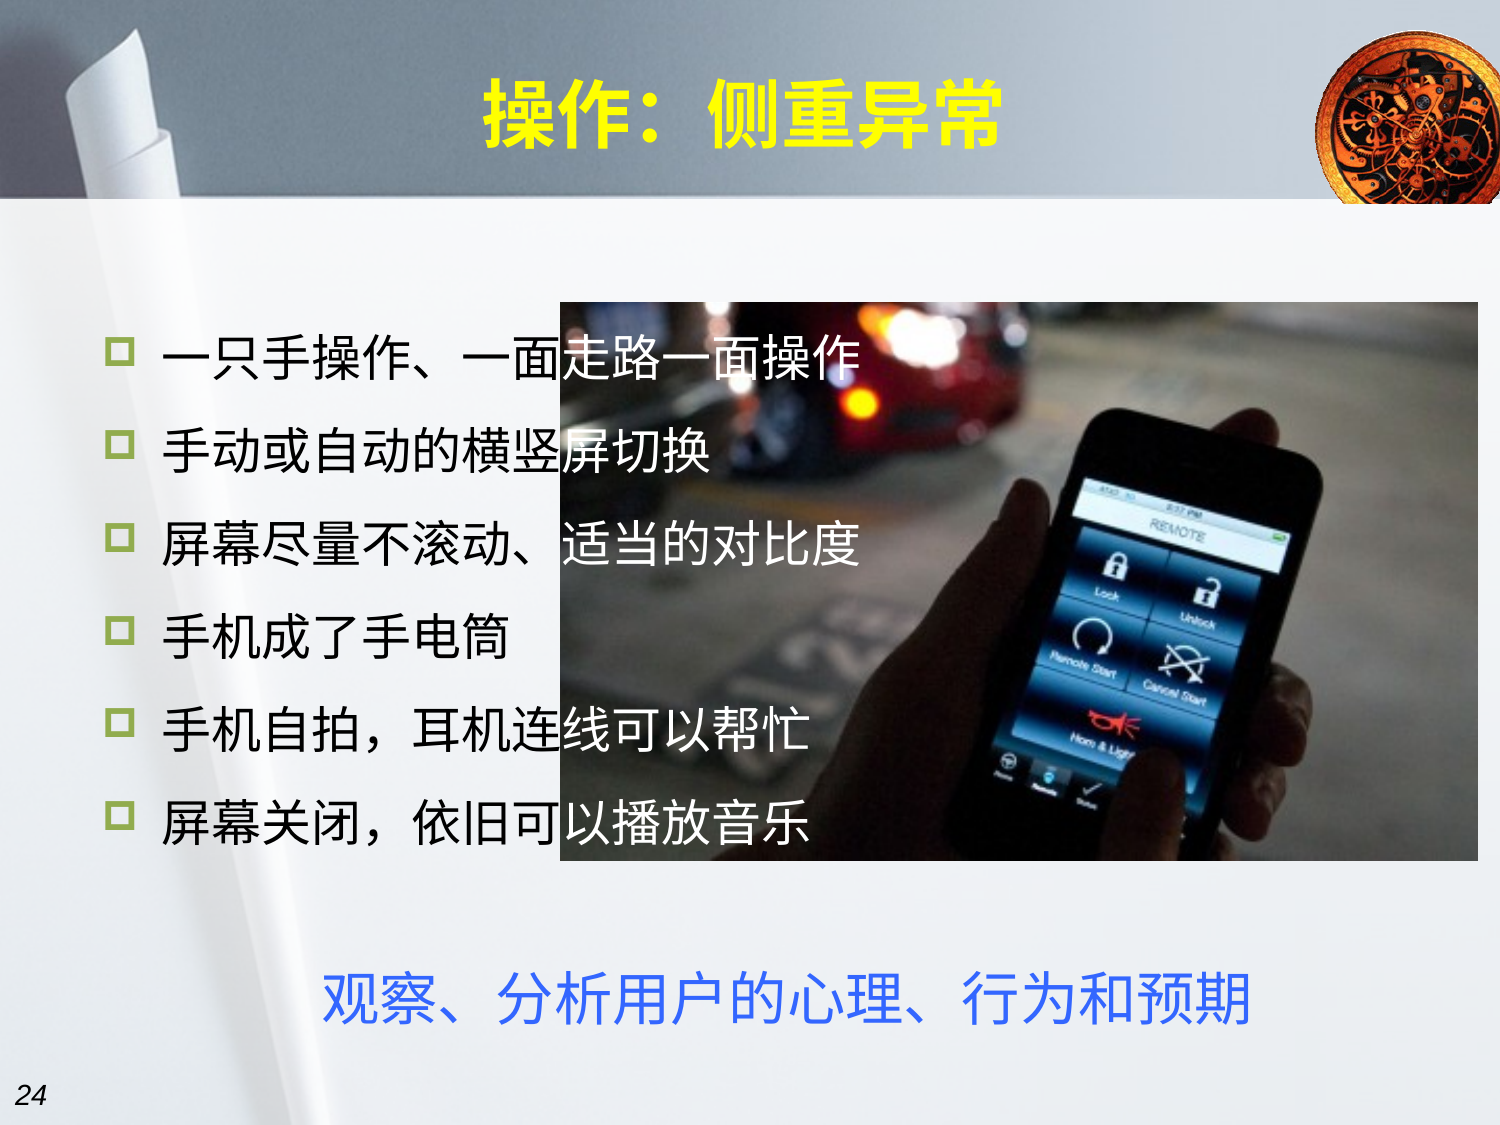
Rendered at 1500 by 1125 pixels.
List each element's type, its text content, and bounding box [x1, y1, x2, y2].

picture [0, 0, 1500, 204]
text_box 一只手操作、一面走路一面操作 手动或自动的横竖屏切换 屏幕尽量不滚动、适当的对比度 手机成了手电筒 手机自拍，耳机连线可以帮忙 屏幕关闭，依旧可以播放音乐 [88, 302, 880, 882]
picture [560, 302, 1478, 862]
slide_number 24 [0, 1069, 203, 1125]
text_box 观察、分析用户的心理、行为和预期 [306, 940, 1269, 1040]
title 操作：侧重异常 [229, 66, 1259, 159]
